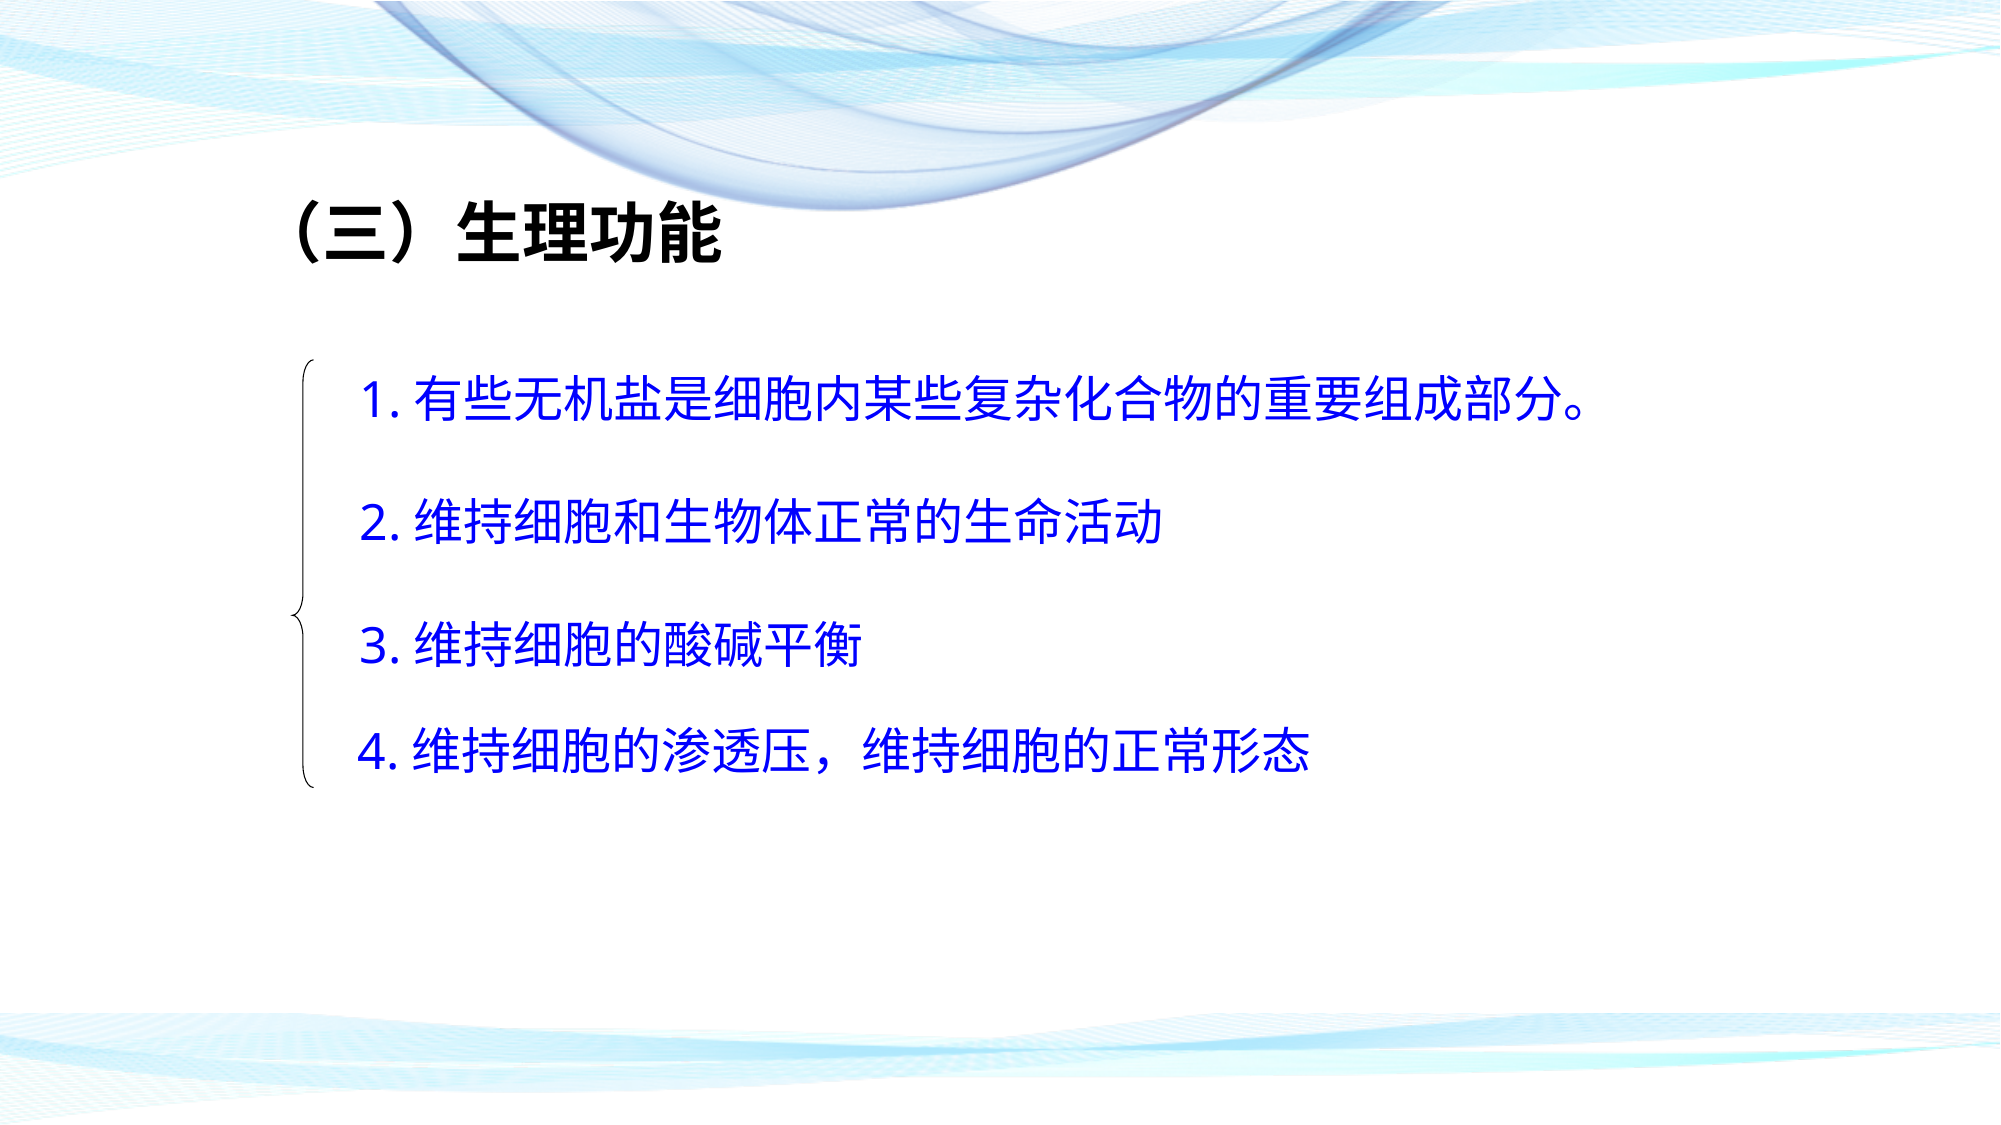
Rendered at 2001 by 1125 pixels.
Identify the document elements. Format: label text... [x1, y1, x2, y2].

text_box 4.维持细胞的渗透压，维持细胞的正常形态 [342, 712, 1327, 788]
text_box [290, 359, 314, 789]
text_box 1.有些无机盐是细胞内某些复杂化合物的重要组成部分。 [344, 359, 1695, 435]
picture [0, 0, 2000, 336]
text_box 2.维持细胞和生物体正常的生命活动 [344, 483, 1255, 558]
picture [0, 1013, 2000, 1125]
text_box （三）生理功能 [241, 183, 817, 278]
text_box 3.维持细胞的酸碱平衡 [344, 606, 1058, 682]
